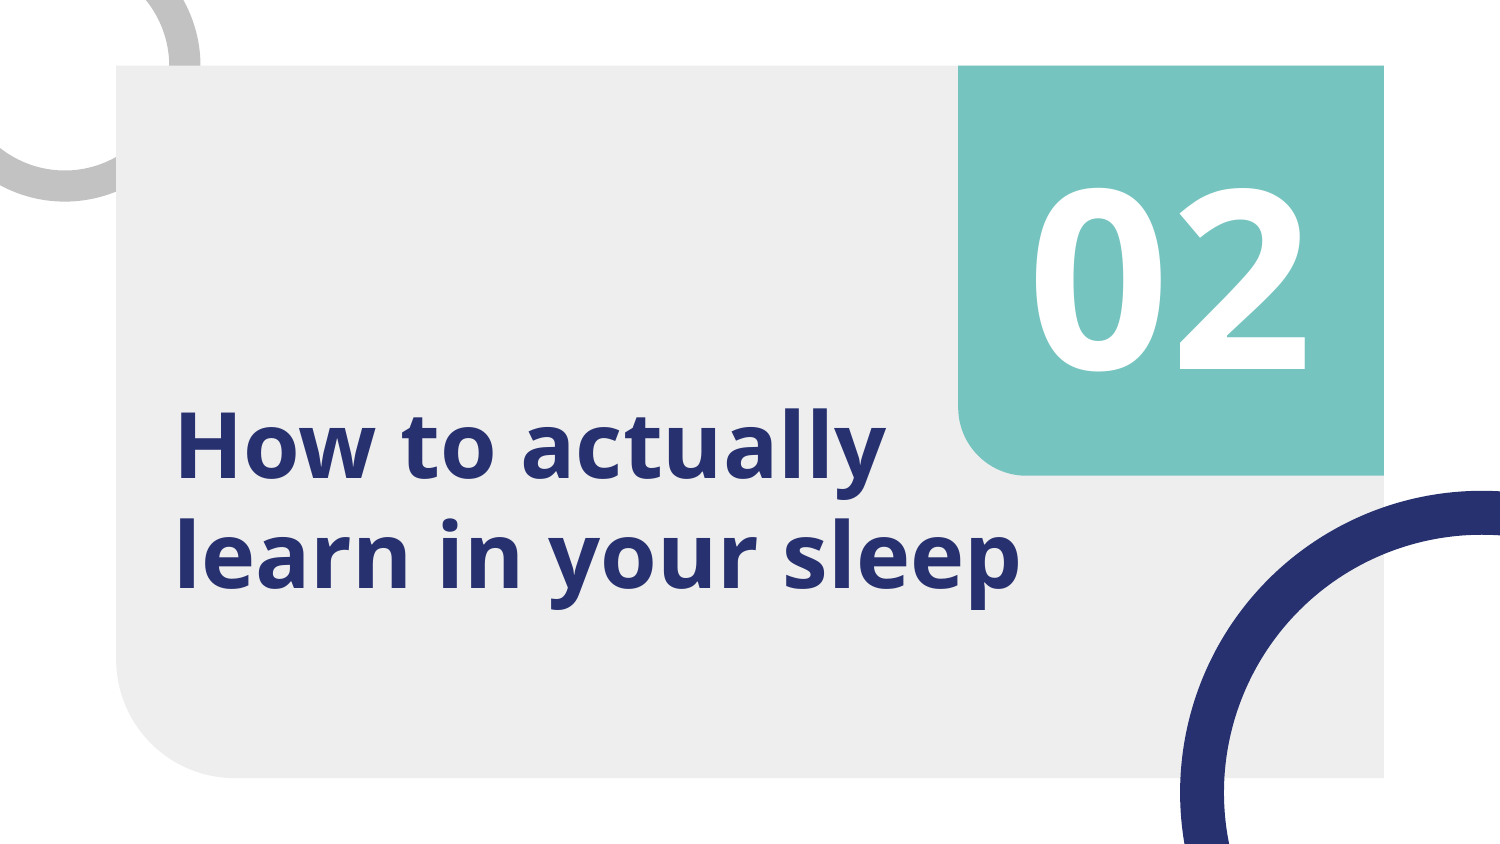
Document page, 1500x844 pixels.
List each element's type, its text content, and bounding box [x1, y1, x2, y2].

title 02 [957, 130, 1383, 408]
title How to actually learn in your sleep [158, 371, 1158, 610]
text_box [1180, 490, 1500, 844]
